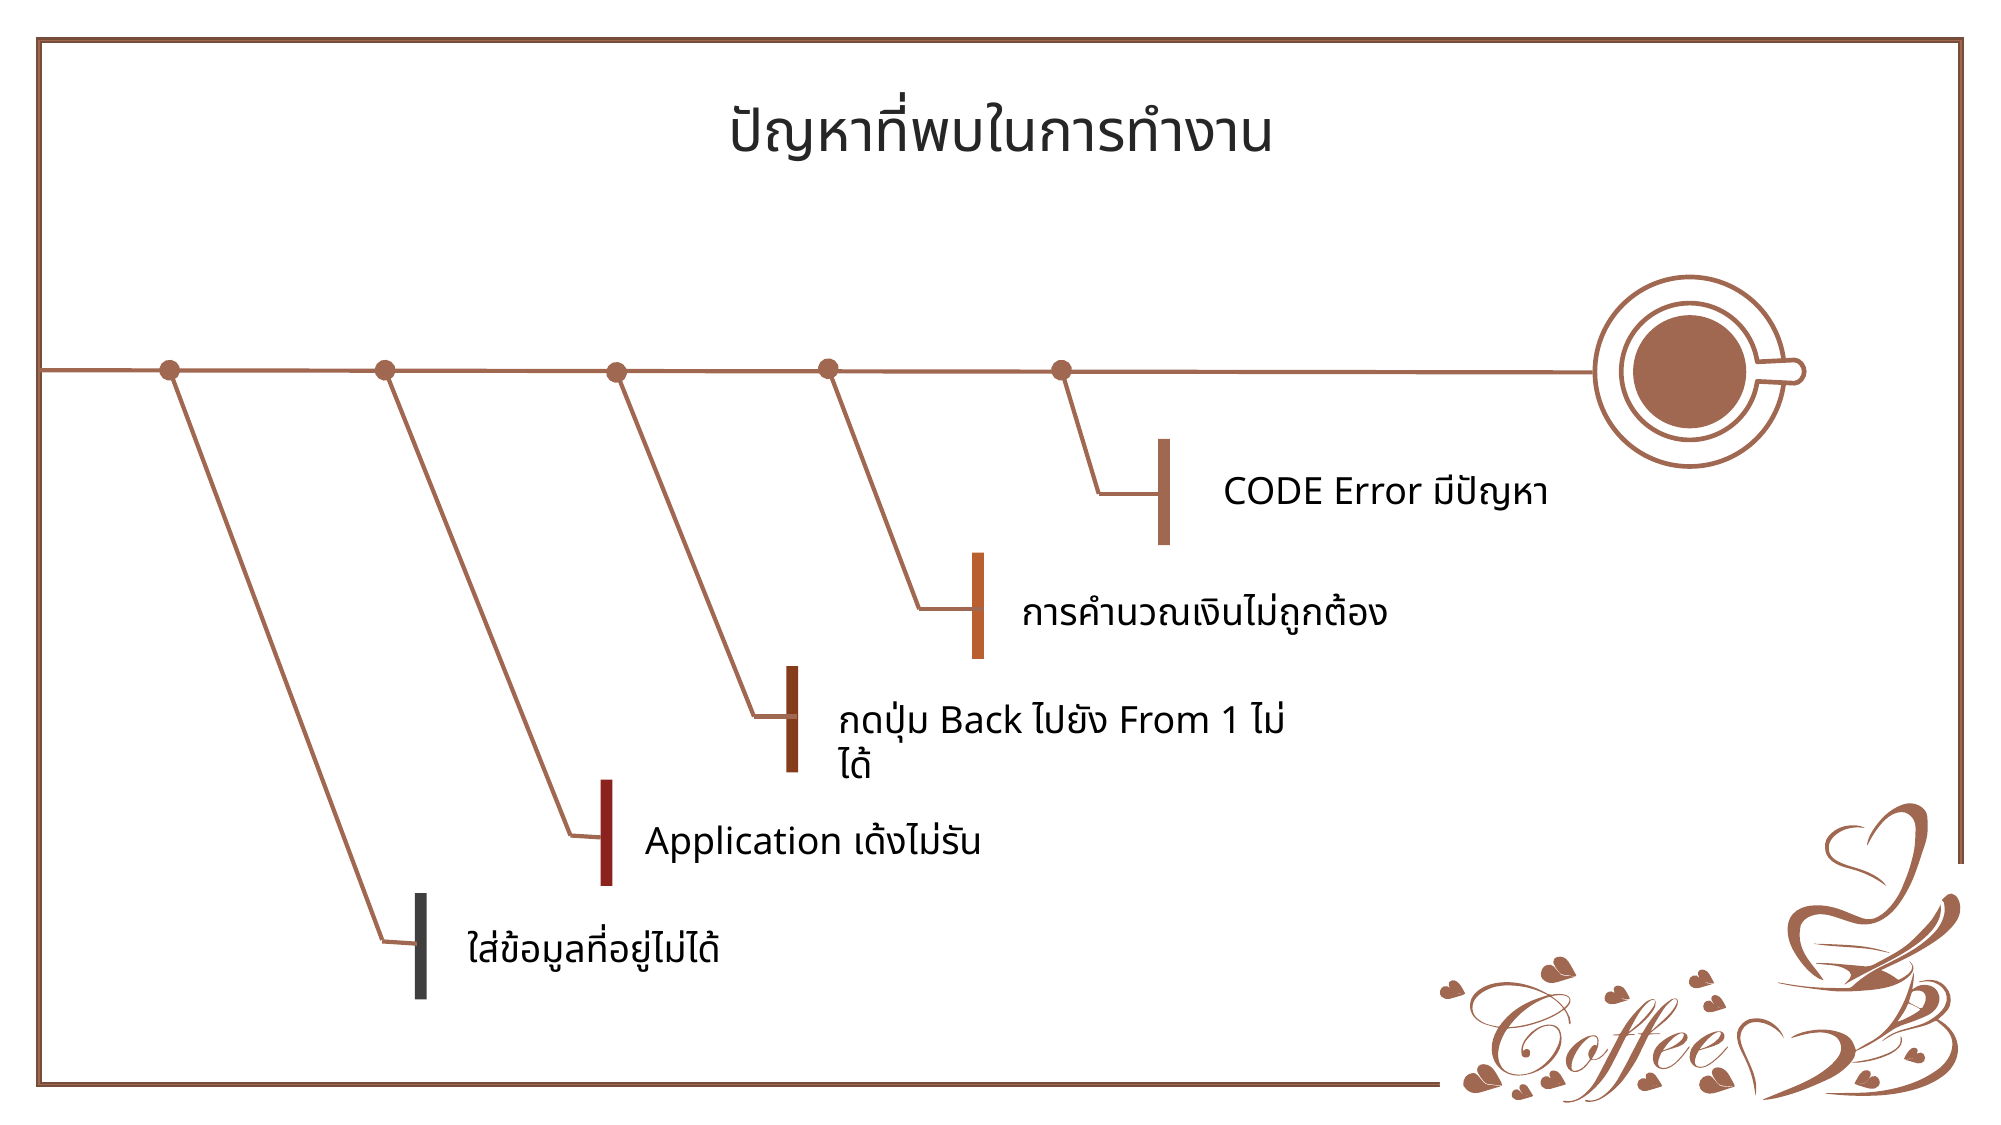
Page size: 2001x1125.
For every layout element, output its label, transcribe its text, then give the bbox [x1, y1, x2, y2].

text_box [417, 370, 601, 838]
text_box [414, 892, 428, 1000]
text_box [600, 779, 613, 887]
text_box CODE Error มีปัญหา [1208, 459, 1695, 520]
text_box ปัญหาที่พบในการทำงาน [53, 73, 1952, 193]
text_box [971, 611, 985, 660]
text_box การคำนวณเงินไม่ถูกต้อง [1006, 580, 1493, 641]
text_box กดปุ่ม Back ไปยัง From 1 ไม่ได้ [823, 688, 1310, 794]
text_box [828, 368, 985, 610]
text_box ใส่ข้อมูลที่อยู่ไม่ได้ [452, 918, 939, 978]
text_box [616, 372, 798, 717]
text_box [1061, 370, 1165, 494]
text_box [1157, 438, 1171, 546]
text_box Application เด้งไม่รัน [630, 809, 1117, 870]
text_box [1590, 272, 1807, 470]
text_box [785, 665, 799, 773]
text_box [169, 370, 417, 944]
